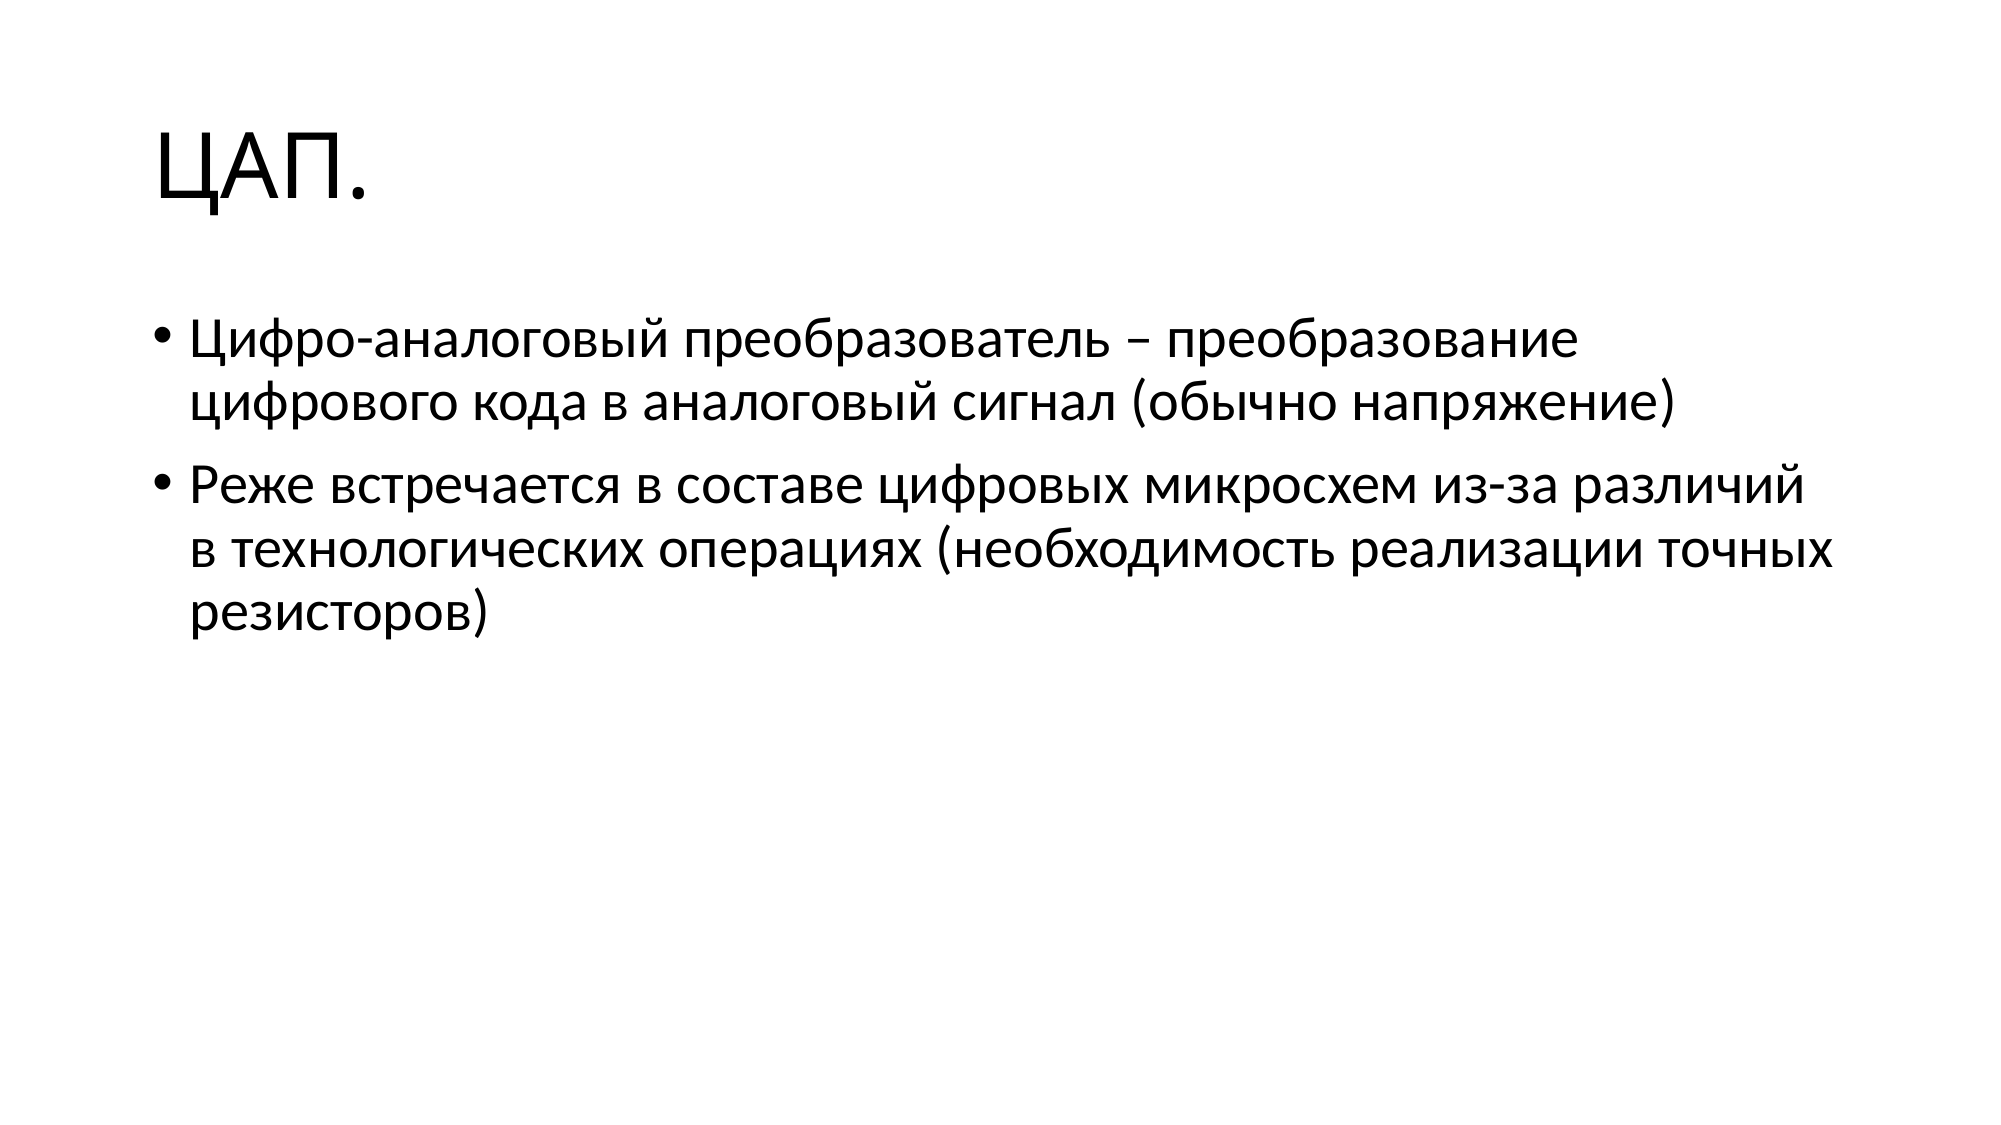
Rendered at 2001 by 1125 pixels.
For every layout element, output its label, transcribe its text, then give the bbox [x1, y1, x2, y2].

list Цифро-аналоговый преобразователь – преобразование цифрового кода в аналоговый сигнал (обычно напряжение) Реже встречается в составе цифровых микросхем из-за различий в технологических операциях (необходимость реализации точных резисторов) [137, 299, 1863, 1014]
title ЦАП. [137, 59, 1863, 278]
